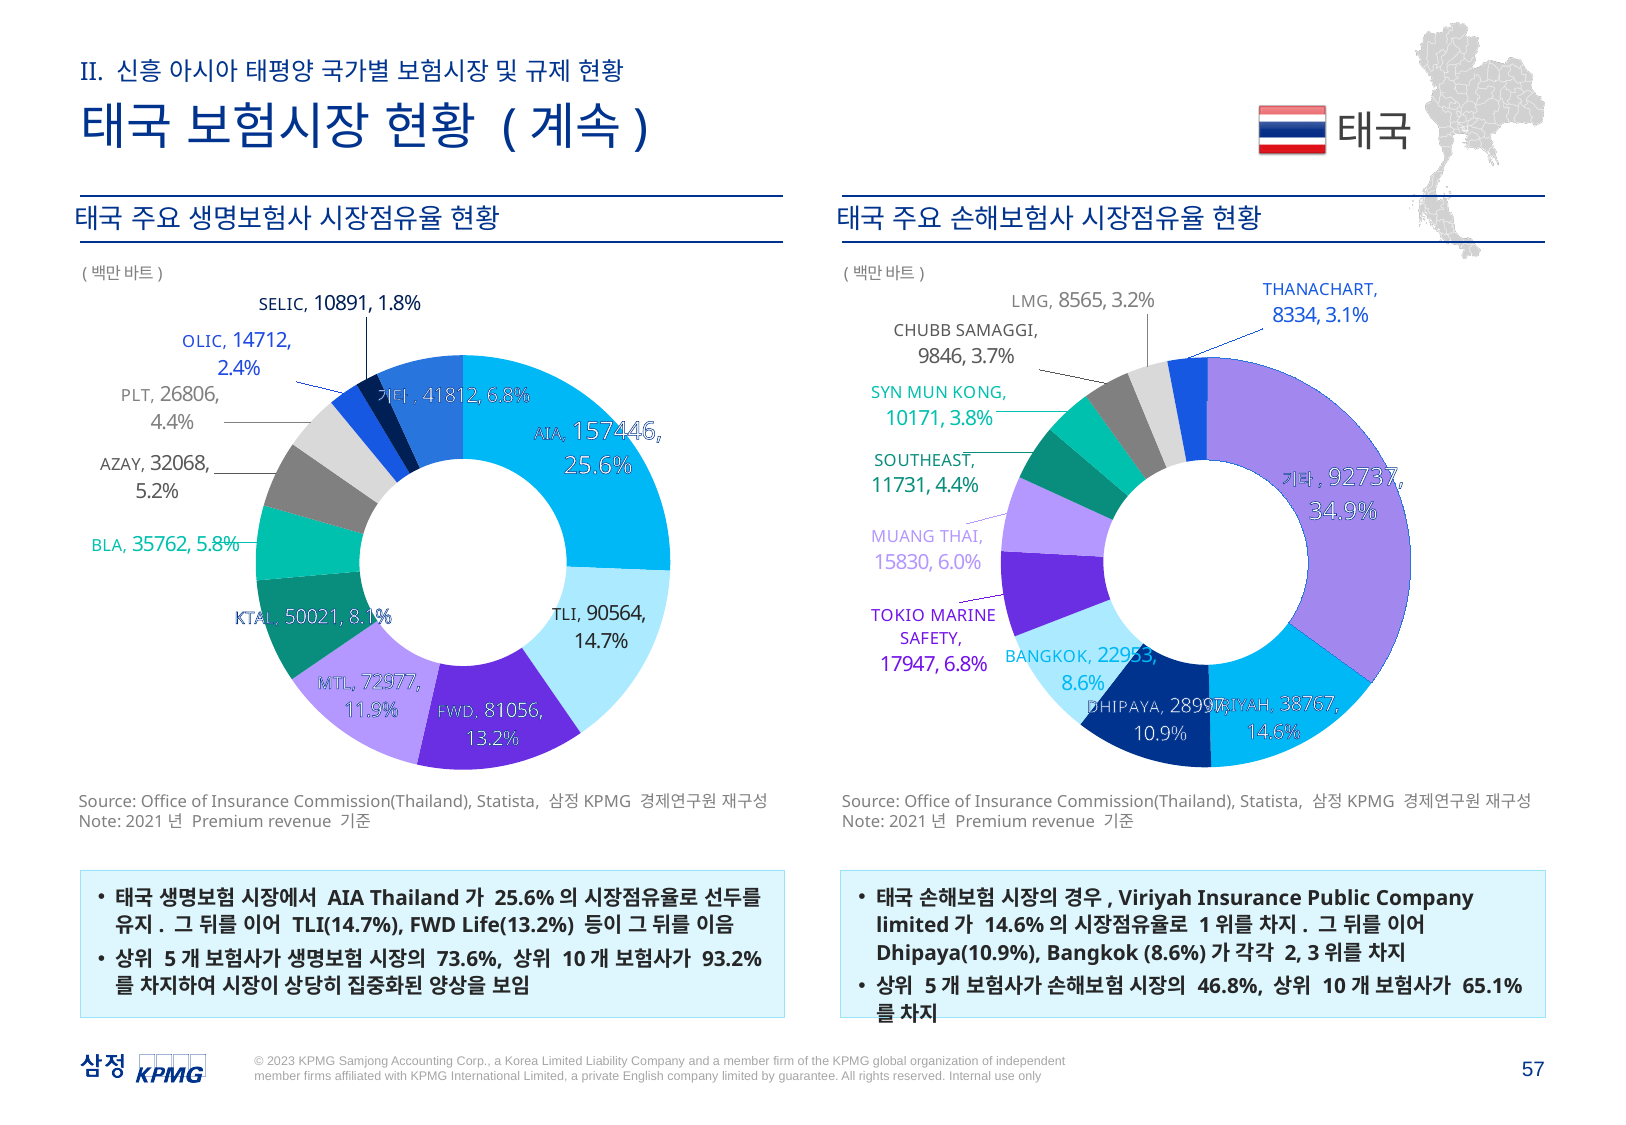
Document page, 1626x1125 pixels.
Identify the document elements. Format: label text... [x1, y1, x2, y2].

chart [91, 213, 806, 778]
picture [80, 1054, 206, 1083]
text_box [1258, 21, 1579, 260]
list 태국 보험시장 현황 (계속) [80, 101, 1253, 155]
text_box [841, 196, 1545, 242]
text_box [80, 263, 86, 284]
chart [870, 259, 1504, 778]
text_box (백만 바트) [841, 263, 866, 284]
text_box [79, 196, 784, 242]
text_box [78, 778, 1547, 832]
list II. 신흥 아시아 태평양 국가별 보험시장 및 규제 현황 [80, 54, 1253, 85]
text_box 태국 손해보험 시장의 경우, Viriyah Insurance Public Company limited가 14.6%의 시장점유율로 1위를 차지. 그 뒤를 이어 Dhipaya(10.9%), Bangkok (8.6%)가 각각 2, 3위를 차지 상위 5개 보험사가 손해보험 시장의 46.8%, 상위 10개 보험사가 65.1%를 차지 [840, 869, 1546, 1018]
text_box 태국 생명보험 시장에서 AIA Thailand가 25.6%의 시장점유율로 선두를 유지. 그 뒤를 이어 TLI(14.7%), FWD Life(13.2%) 등이 그 뒤를 이음 상위 5개 보험사가 생명보험 시장의 73.6%, 상위 10개 보험사가 93.2%를 차지하여 시장이 상당히 집중화된 양상을 보임 [80, 869, 785, 1018]
